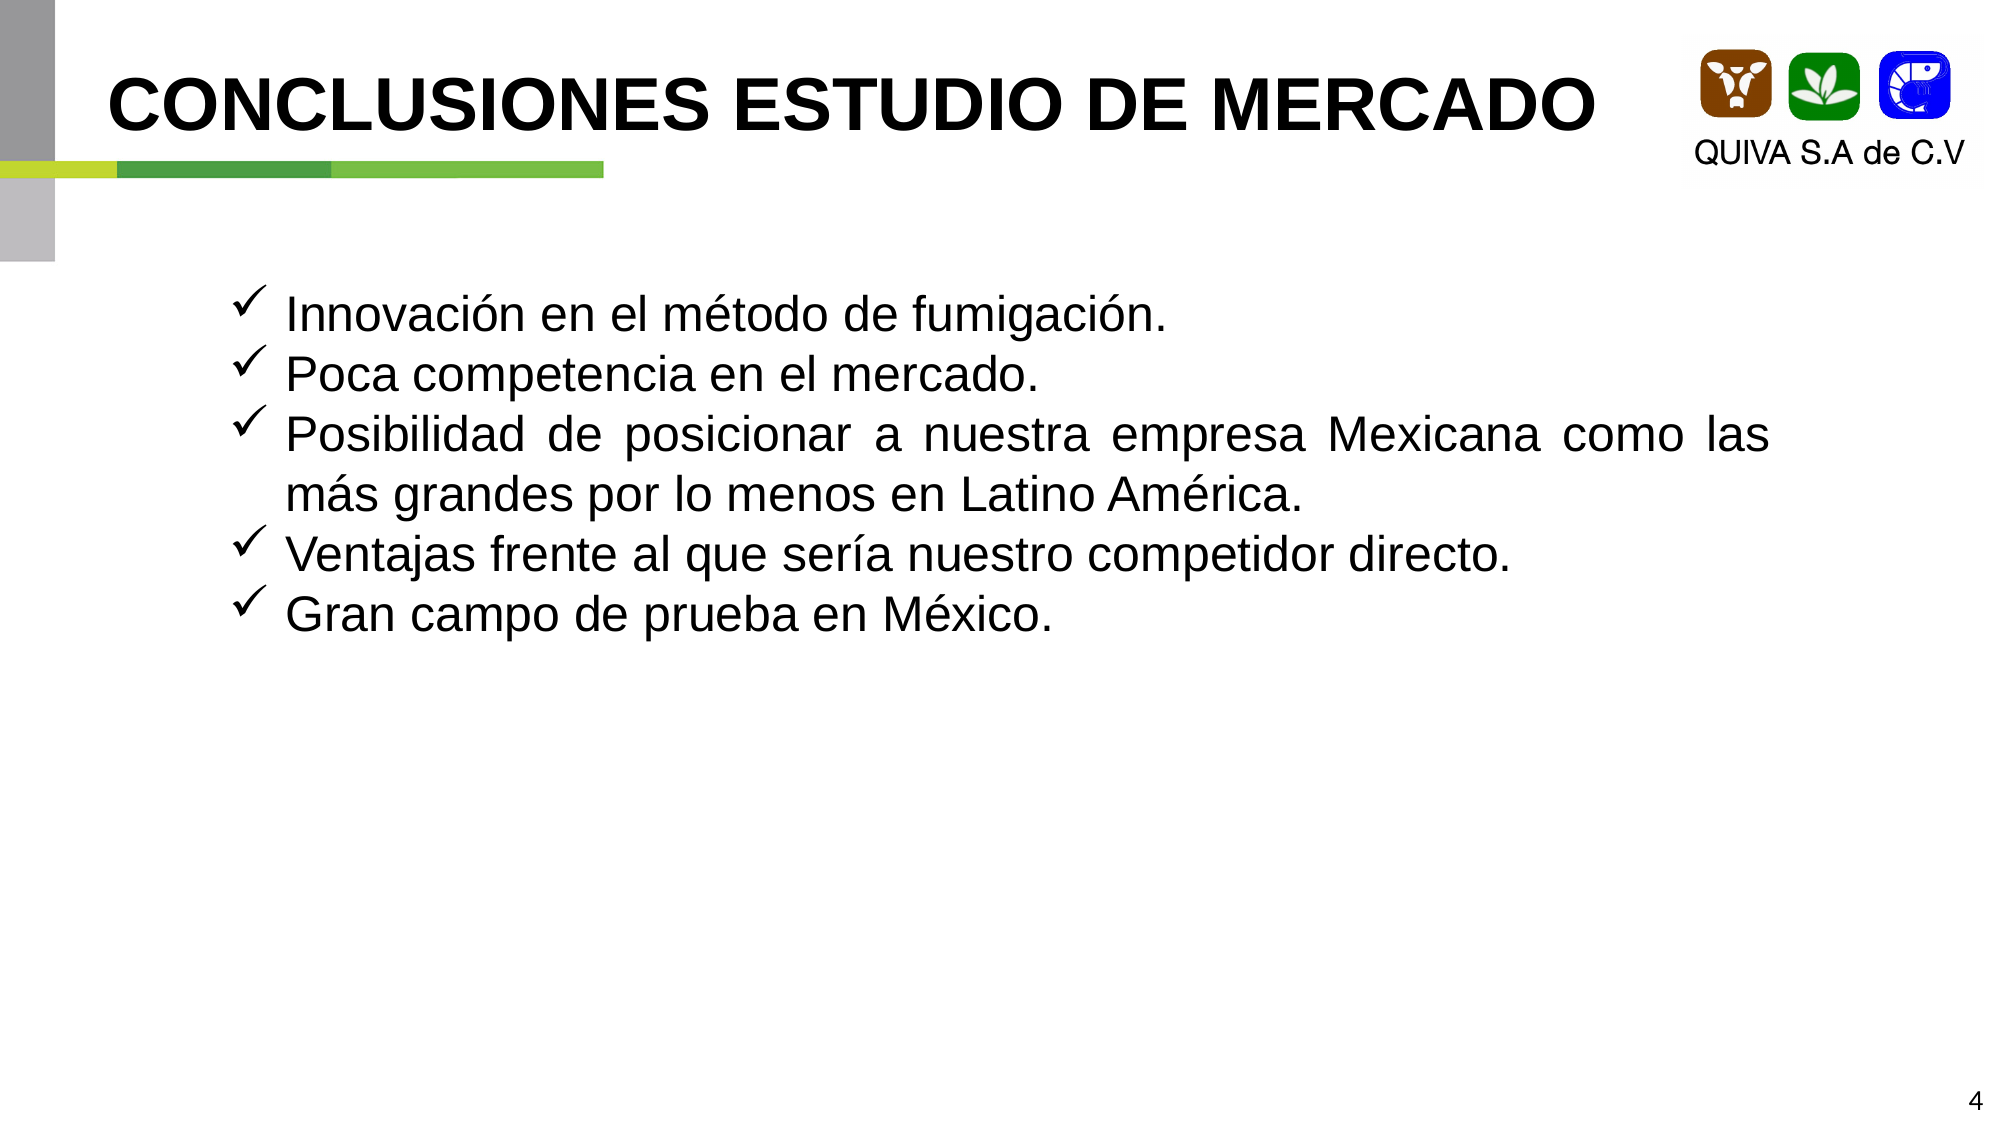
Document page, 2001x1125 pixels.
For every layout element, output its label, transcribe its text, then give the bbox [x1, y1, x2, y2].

text_box CONCLUSIONES ESTUDIO DE MERCADO [93, 48, 1642, 153]
picture [1146, 0, 2000, 1125]
picture [0, 0, 950, 1125]
text_box Innovación en el método de fumigación. Poca competencia en el mercado. Posibilidad de posicionar a nuestra empresa Mexicana como las más grandes por lo menos en Latino América. Ventajas frente al que sería nuestro competidor directo. Gran campo de prueba en México. [214, 273, 1786, 709]
